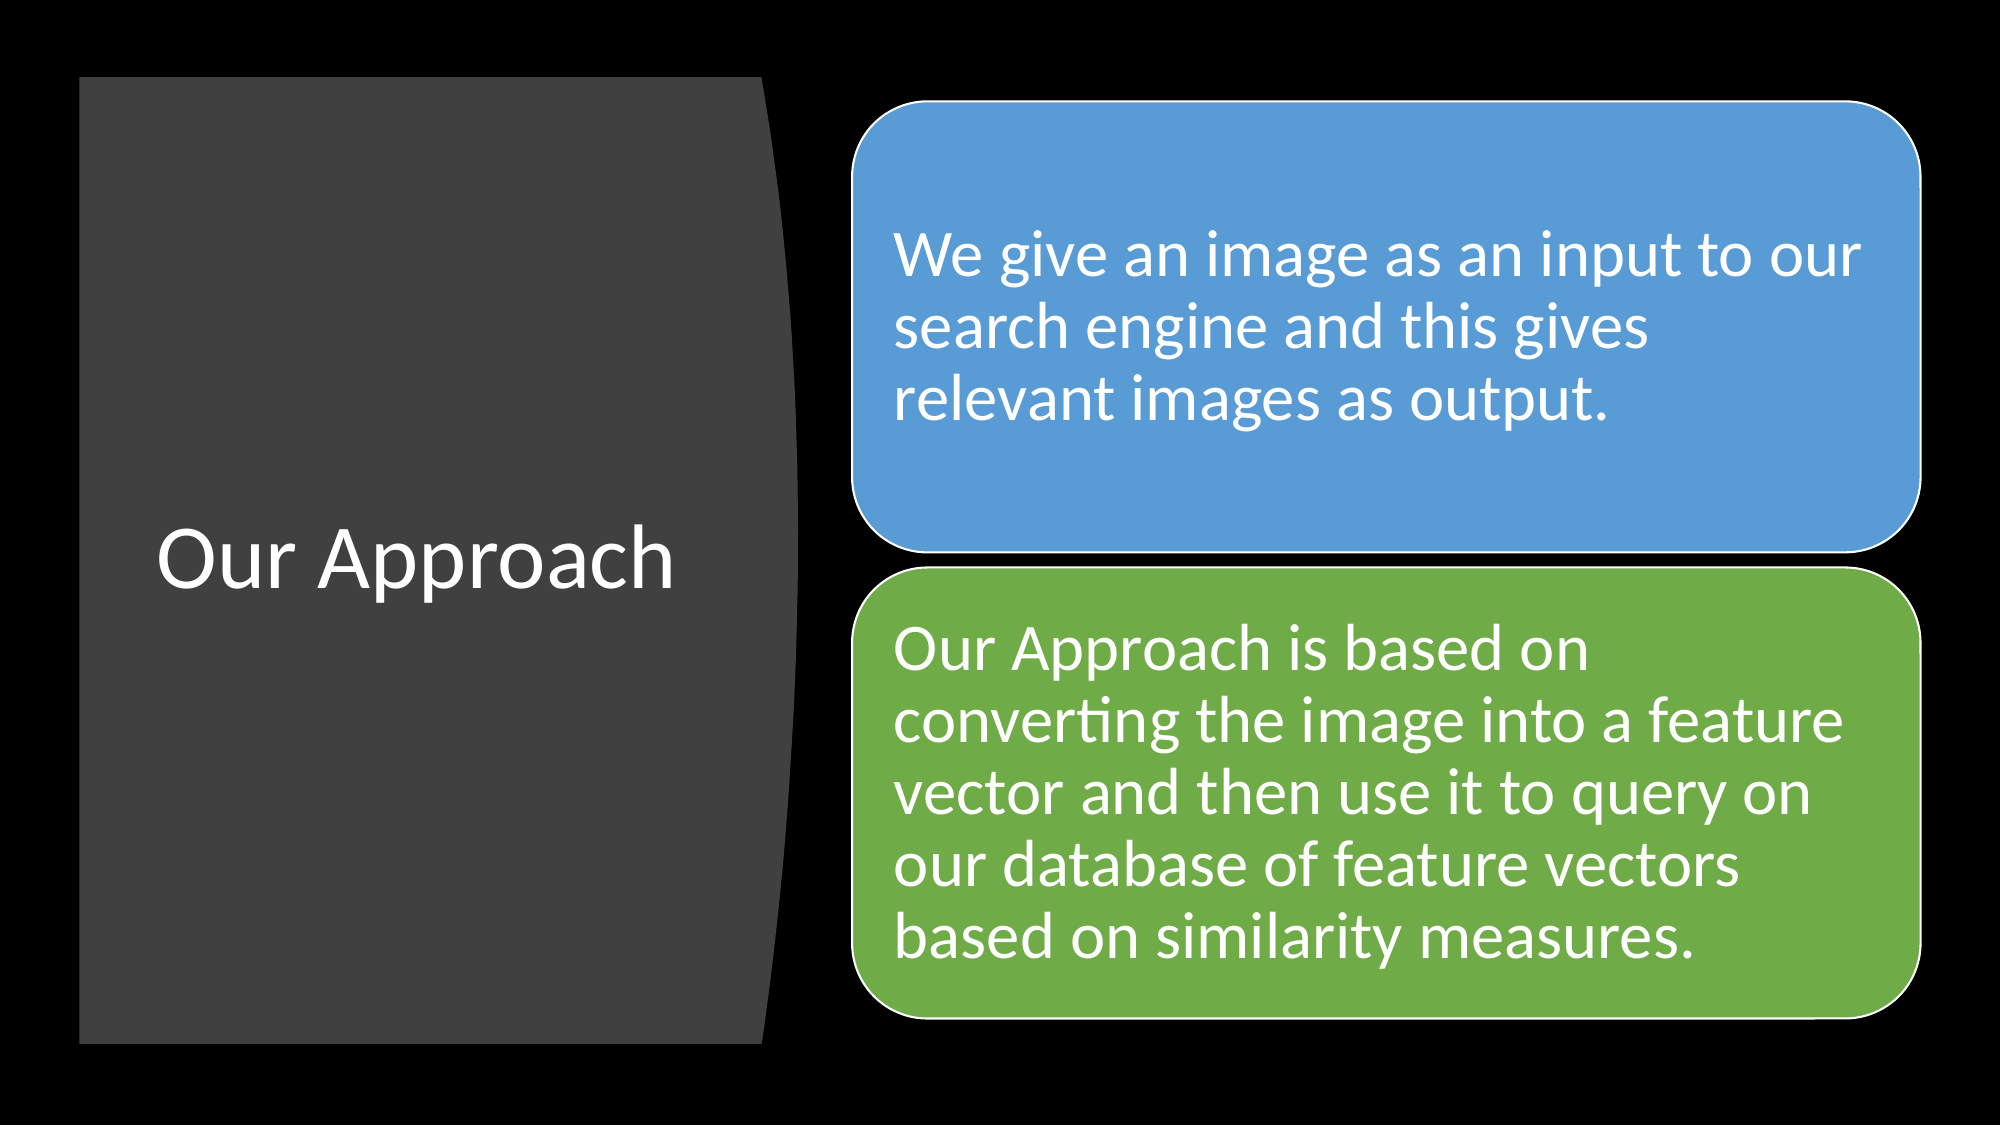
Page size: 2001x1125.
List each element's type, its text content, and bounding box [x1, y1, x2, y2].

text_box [851, 101, 1921, 1019]
title Our Approach [141, 166, 702, 953]
text_box [79, 77, 799, 1044]
